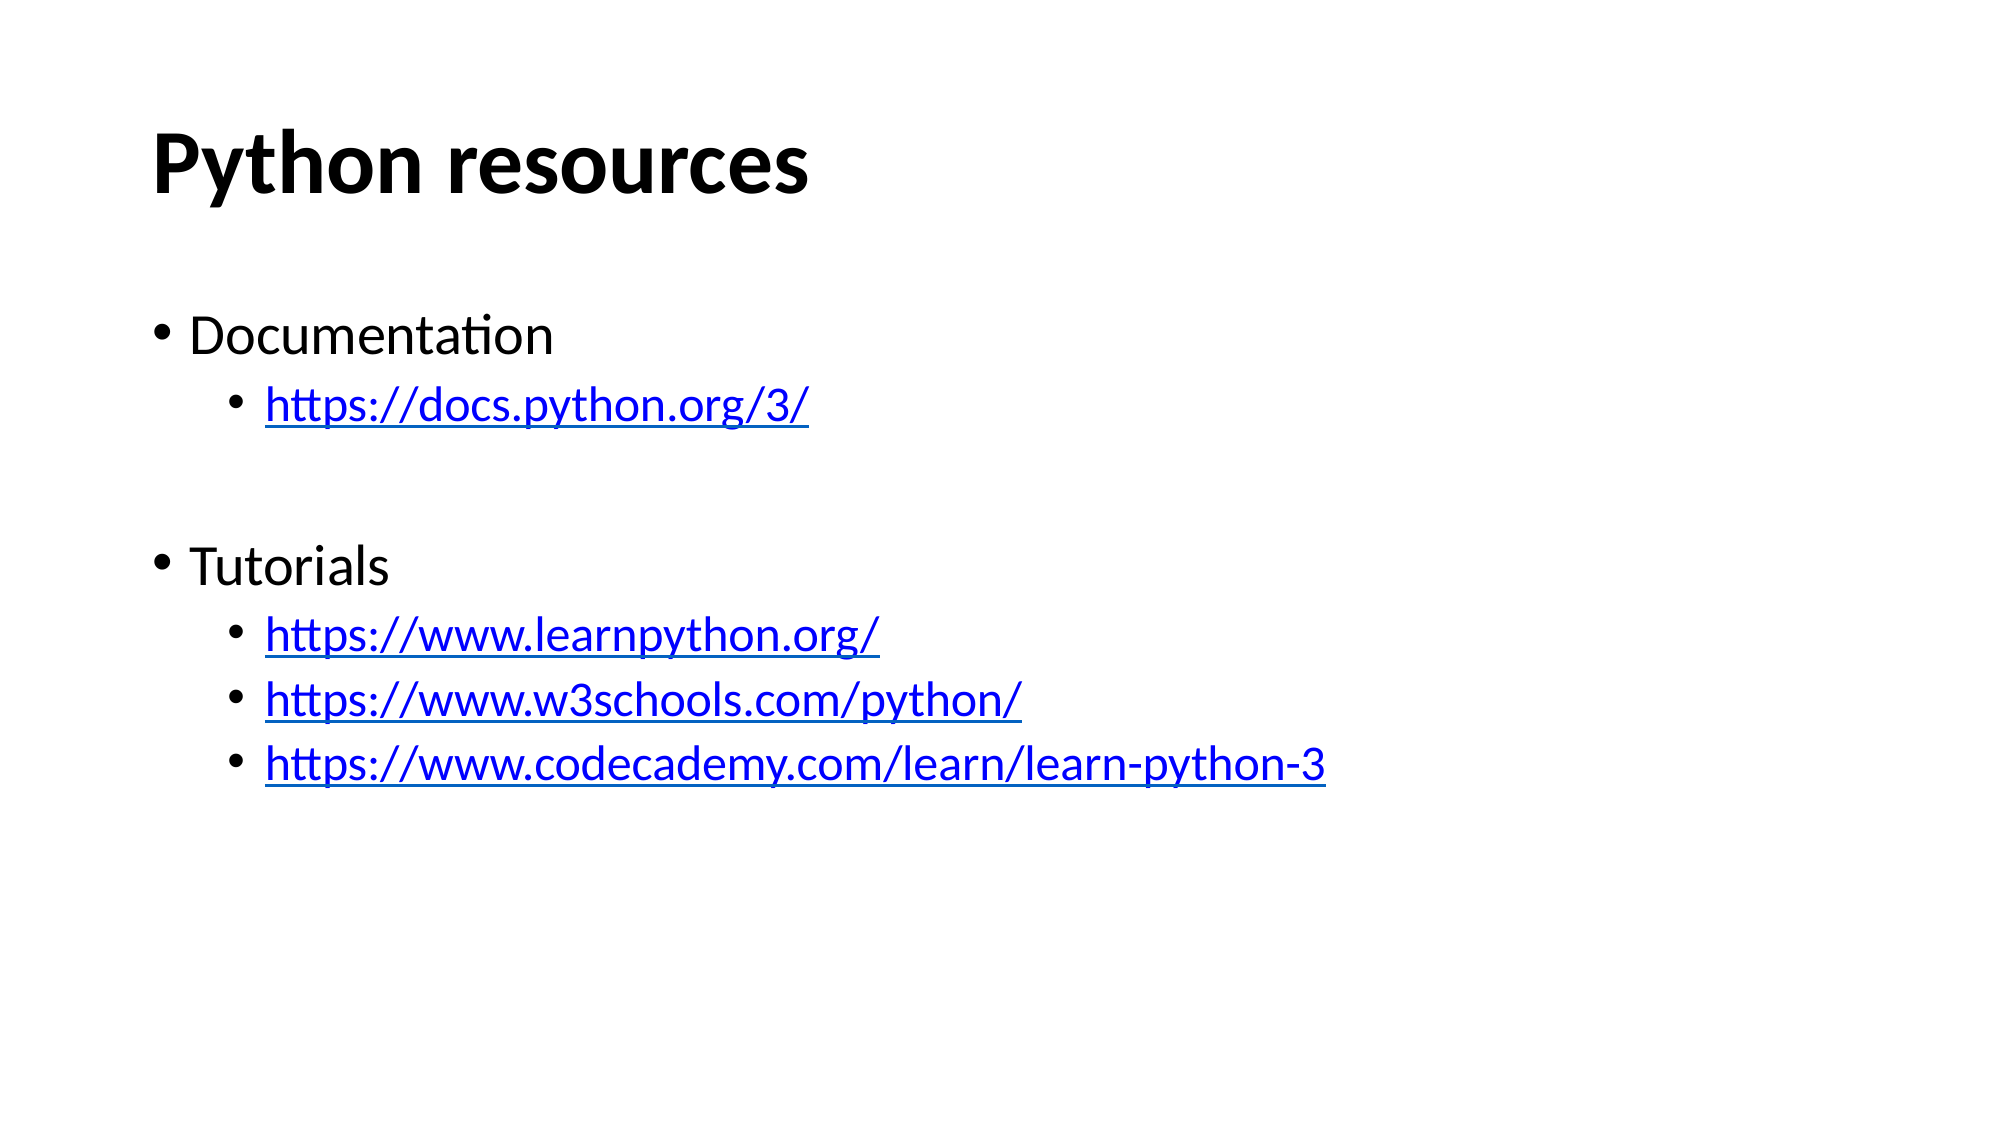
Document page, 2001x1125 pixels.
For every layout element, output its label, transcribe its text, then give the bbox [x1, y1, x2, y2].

text_box Documentation https://docs.python.org/3/ Tutorials https://www.learnpython.org/ https://www.w3schools.com/python/ https://www.codecademy.com/learn/learn-python-3 [150, 288, 1350, 791]
title Python resources [150, 50, 1915, 291]
